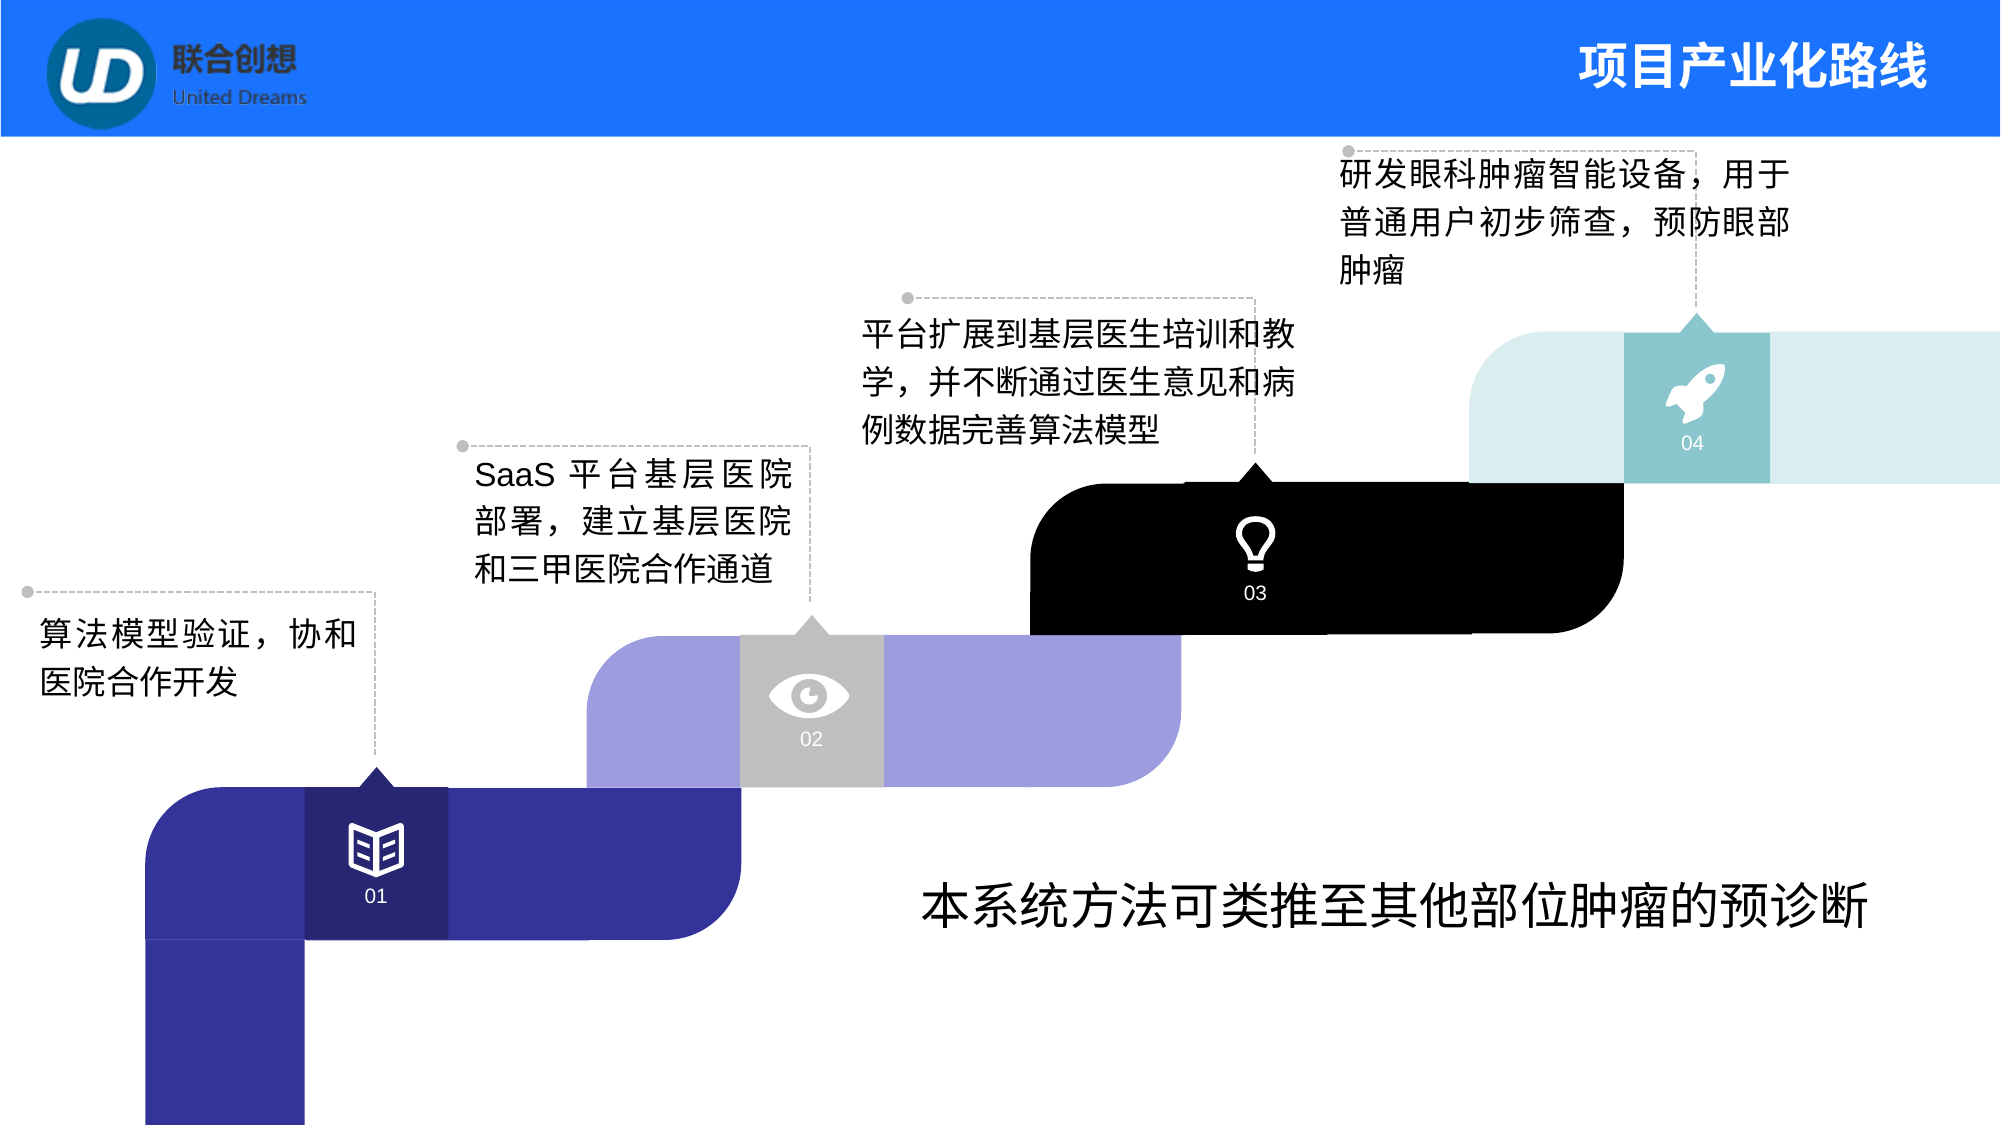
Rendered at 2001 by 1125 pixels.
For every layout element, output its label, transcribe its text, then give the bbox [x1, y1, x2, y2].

picture [0, 0, 2001, 1125]
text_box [27, 151, 2000, 1125]
text_box 项目产业化路线 [1444, 0, 1942, 130]
